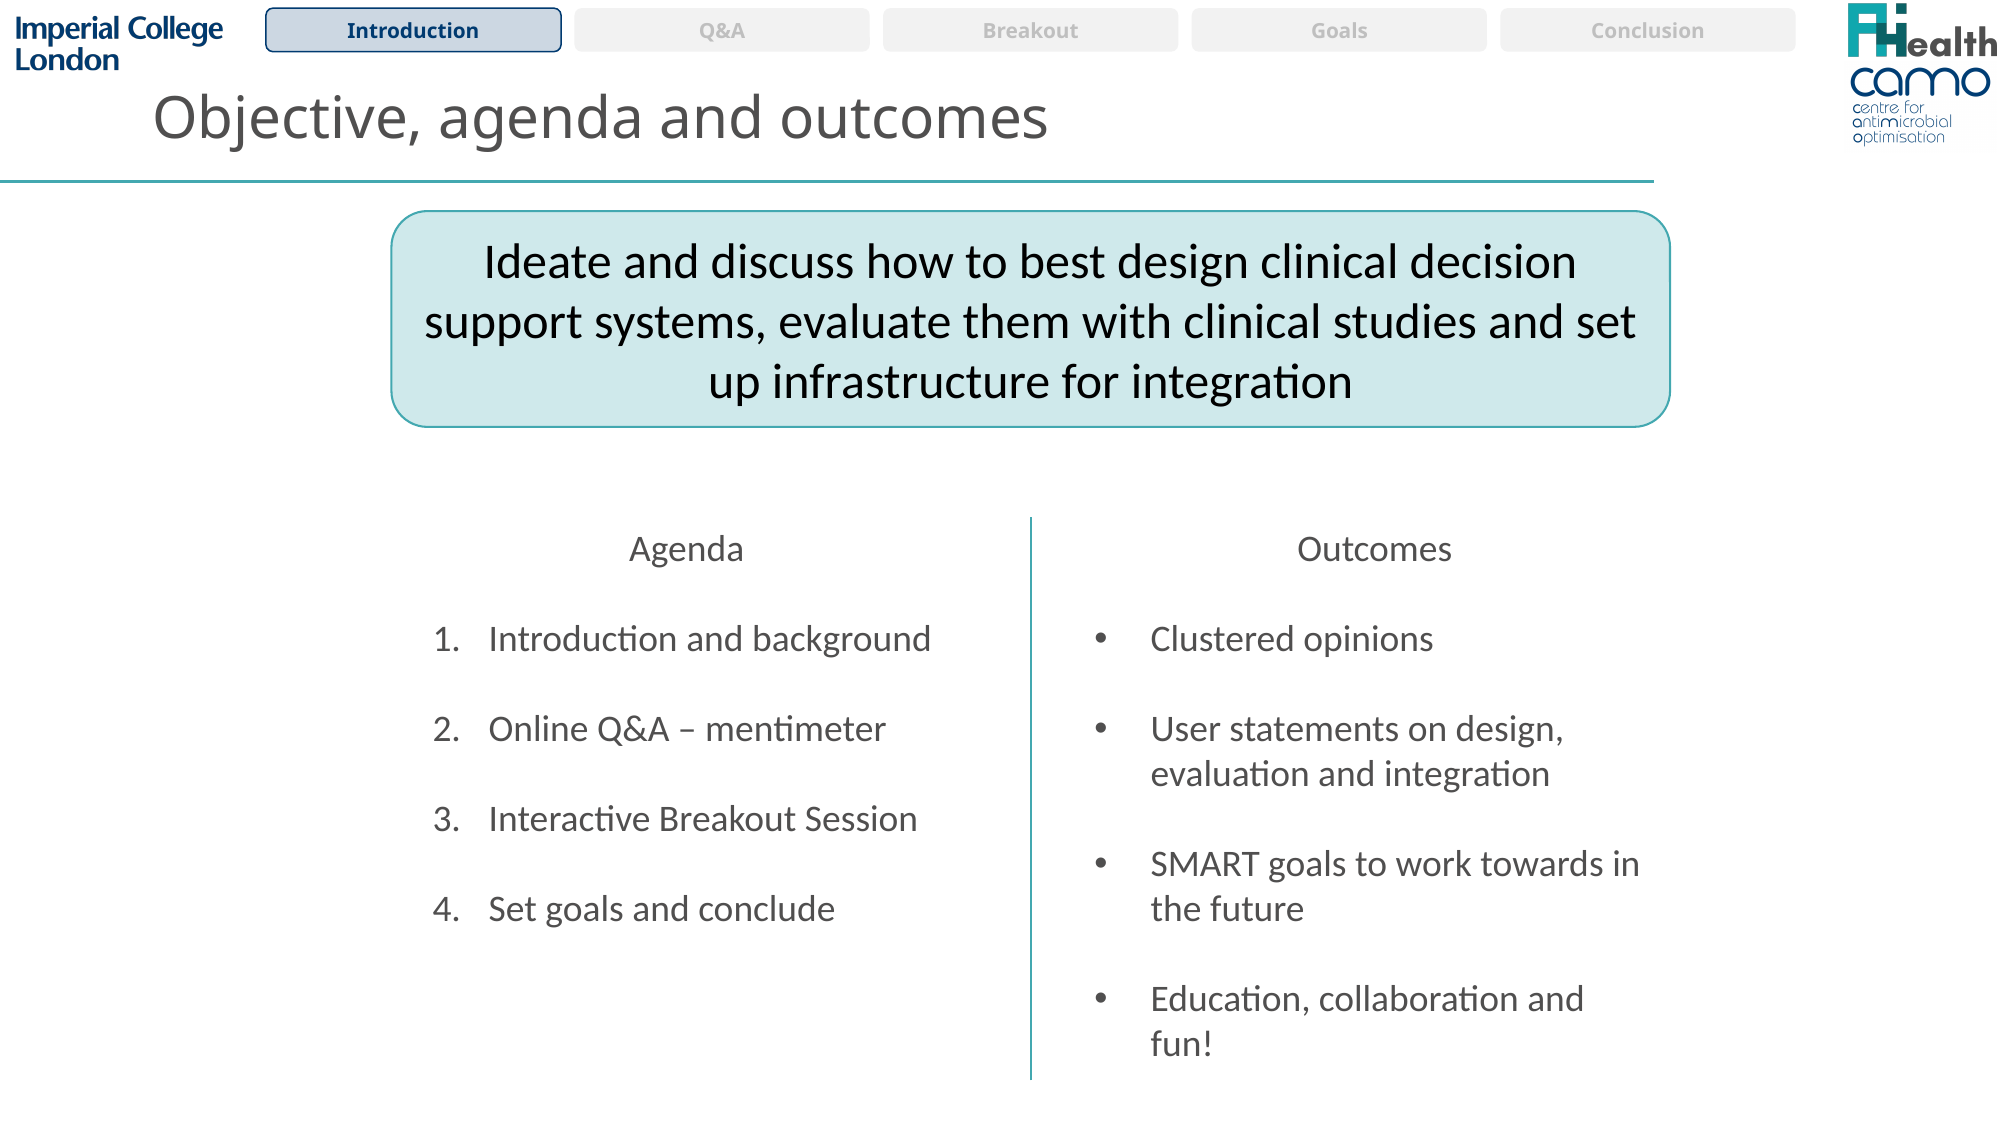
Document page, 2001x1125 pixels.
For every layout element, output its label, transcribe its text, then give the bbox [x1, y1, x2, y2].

text_box Breakout [883, 8, 1179, 52]
text_box Conclusion [1500, 8, 1796, 52]
picture [0, 0, 239, 87]
text_box Q&A [574, 8, 870, 52]
text_box Outcomes Clustered opinions User statements on design, evaluation and integration SMART goals to work towards in the future Education, collaboration and fun! [1079, 517, 1671, 1117]
text_box Ideate and discuss how to best design clinical decision support systems, evaluate them with clinical studies and set up infrastructure for integration [391, 211, 1671, 427]
picture [1844, 0, 1997, 153]
text_box Agenda Introduction and background Online Q&A – mentimeter Interactive Breakout Session Set goals and conclude [417, 517, 956, 937]
text_box Introduction [265, 8, 562, 52]
text_box Goals [1191, 8, 1488, 52]
title Objective, agenda and outcomes [137, 59, 1627, 181]
